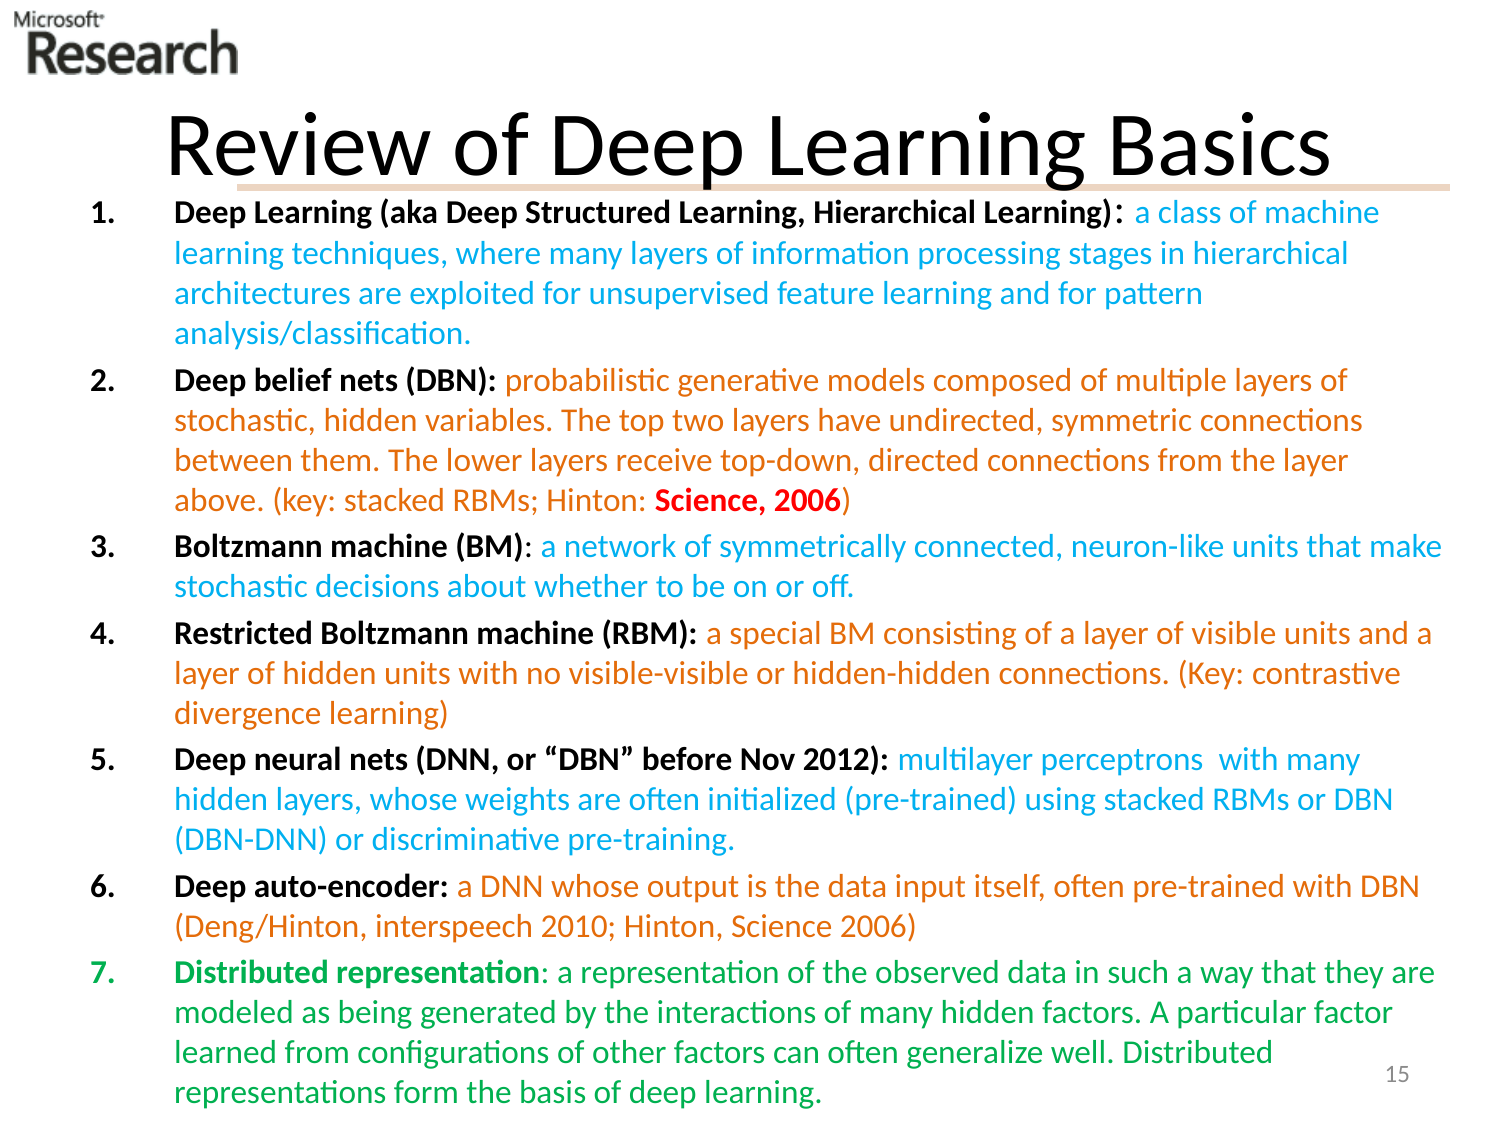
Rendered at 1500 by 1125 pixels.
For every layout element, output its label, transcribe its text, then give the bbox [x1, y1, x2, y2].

slide_number 15 [1074, 1042, 1425, 1103]
list Deep Learning (aka Deep Structured Learning, Hierarchical Learning): a class of machine learning techniques, where many layers of information processing stages in hierarchical architectures are exploited for unsupervised feature learning and for pattern analysis/classification. Deep belief nets (DBN): probabilistic generative models composed of multiple layers of stochastic, hidden variables. The top two layers have undirected, symmetric connections between them. The lower layers receive top-down, directed connections from the layer above. (key: stacked RBMs; Hinton: Science, 2006) Boltzmann machine (BM): a network of symmetrically connected, neuron-like units that make stochastic decisions about whether to be on or off. Restricted Boltzmann machine (RBM): a special BM consisting of a layer of visible units and a layer of hidden units with no visible-visible or hidden-hidden connections. (Key: contrastive divergence learning) Deep neural nets (DNN, or “DBN” before Nov 2012): multilayer perceptrons with many hidden layers, whose weights are often initialized (pre-trained) using stacked RBMs or DBN (DBN-DNN) or discriminative pre-training. Deep auto-encoder: a DNN whose output is the data input itself, often pre-trained with DBN (Deng/Hinton, interspeech 2010; Hinton, Science 2006) Distributed representation: a representation of the observed data in such a way that they are modeled as being generated by the interactions of many hidden factors. A particular factor learned from configurations of other factors can often generalize well. Distributed representations form the basis of deep learning. [75, 174, 1463, 1047]
title Review of Deep Learning Basics [75, 45, 1425, 174]
picture [14, 10, 238, 75]
